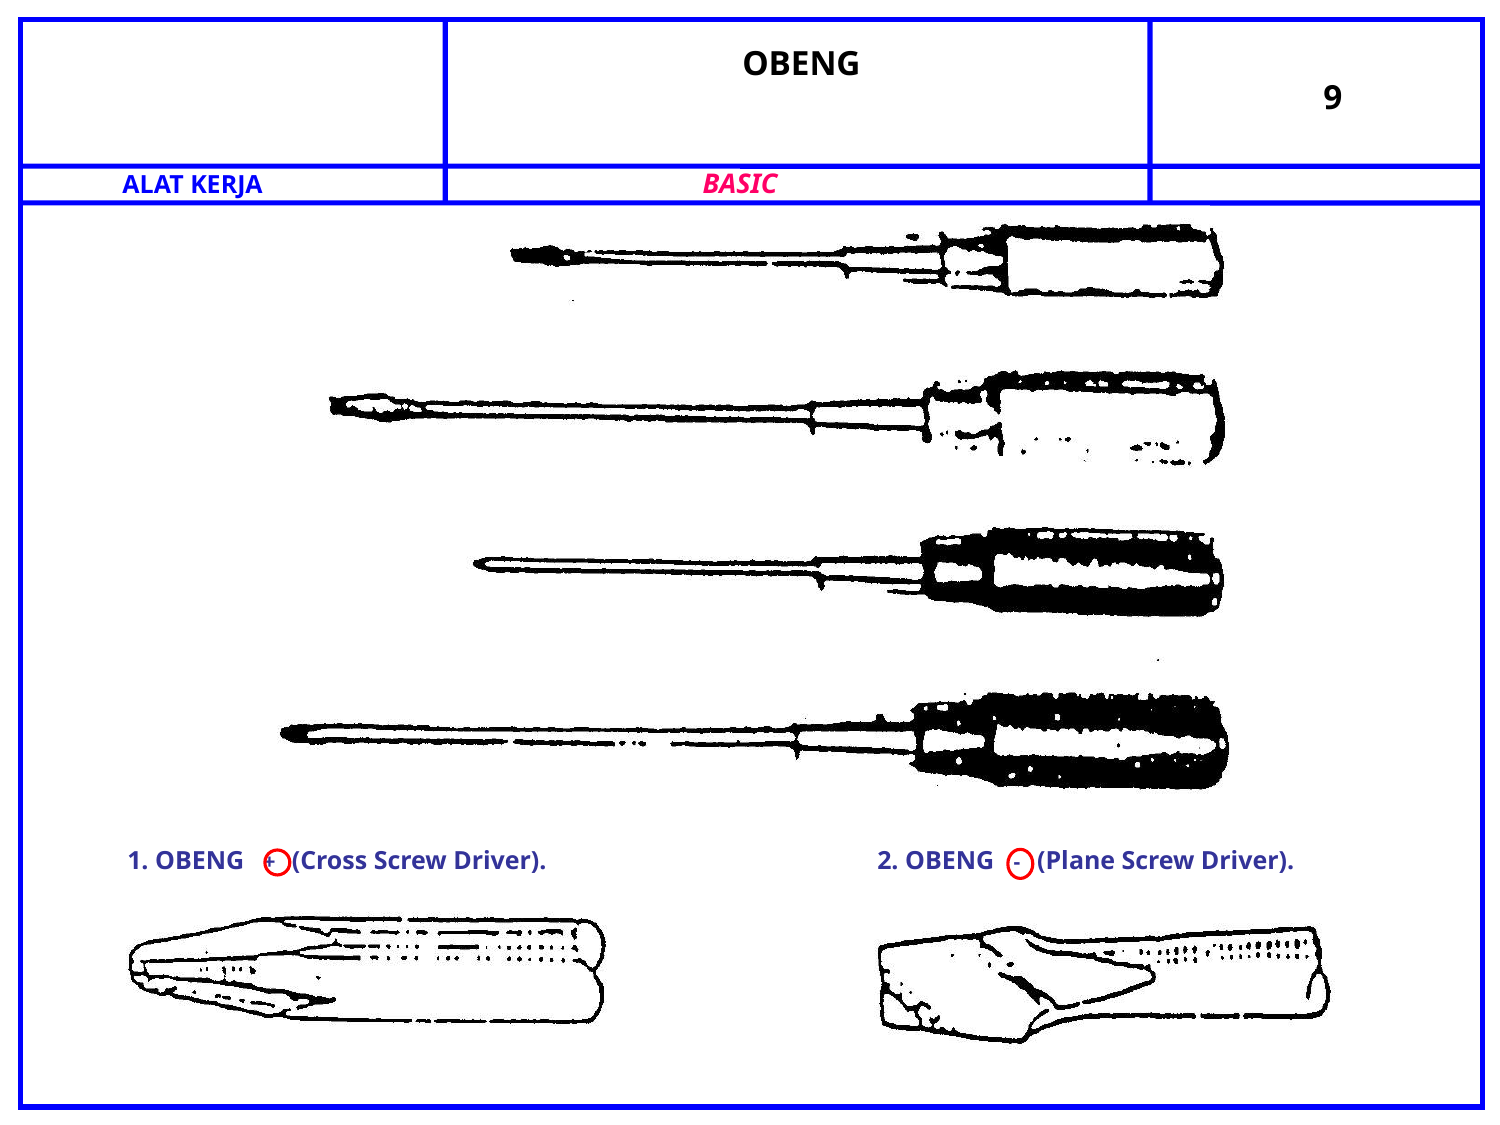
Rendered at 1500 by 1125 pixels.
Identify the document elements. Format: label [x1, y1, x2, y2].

text_box [20, 16, 1484, 1108]
